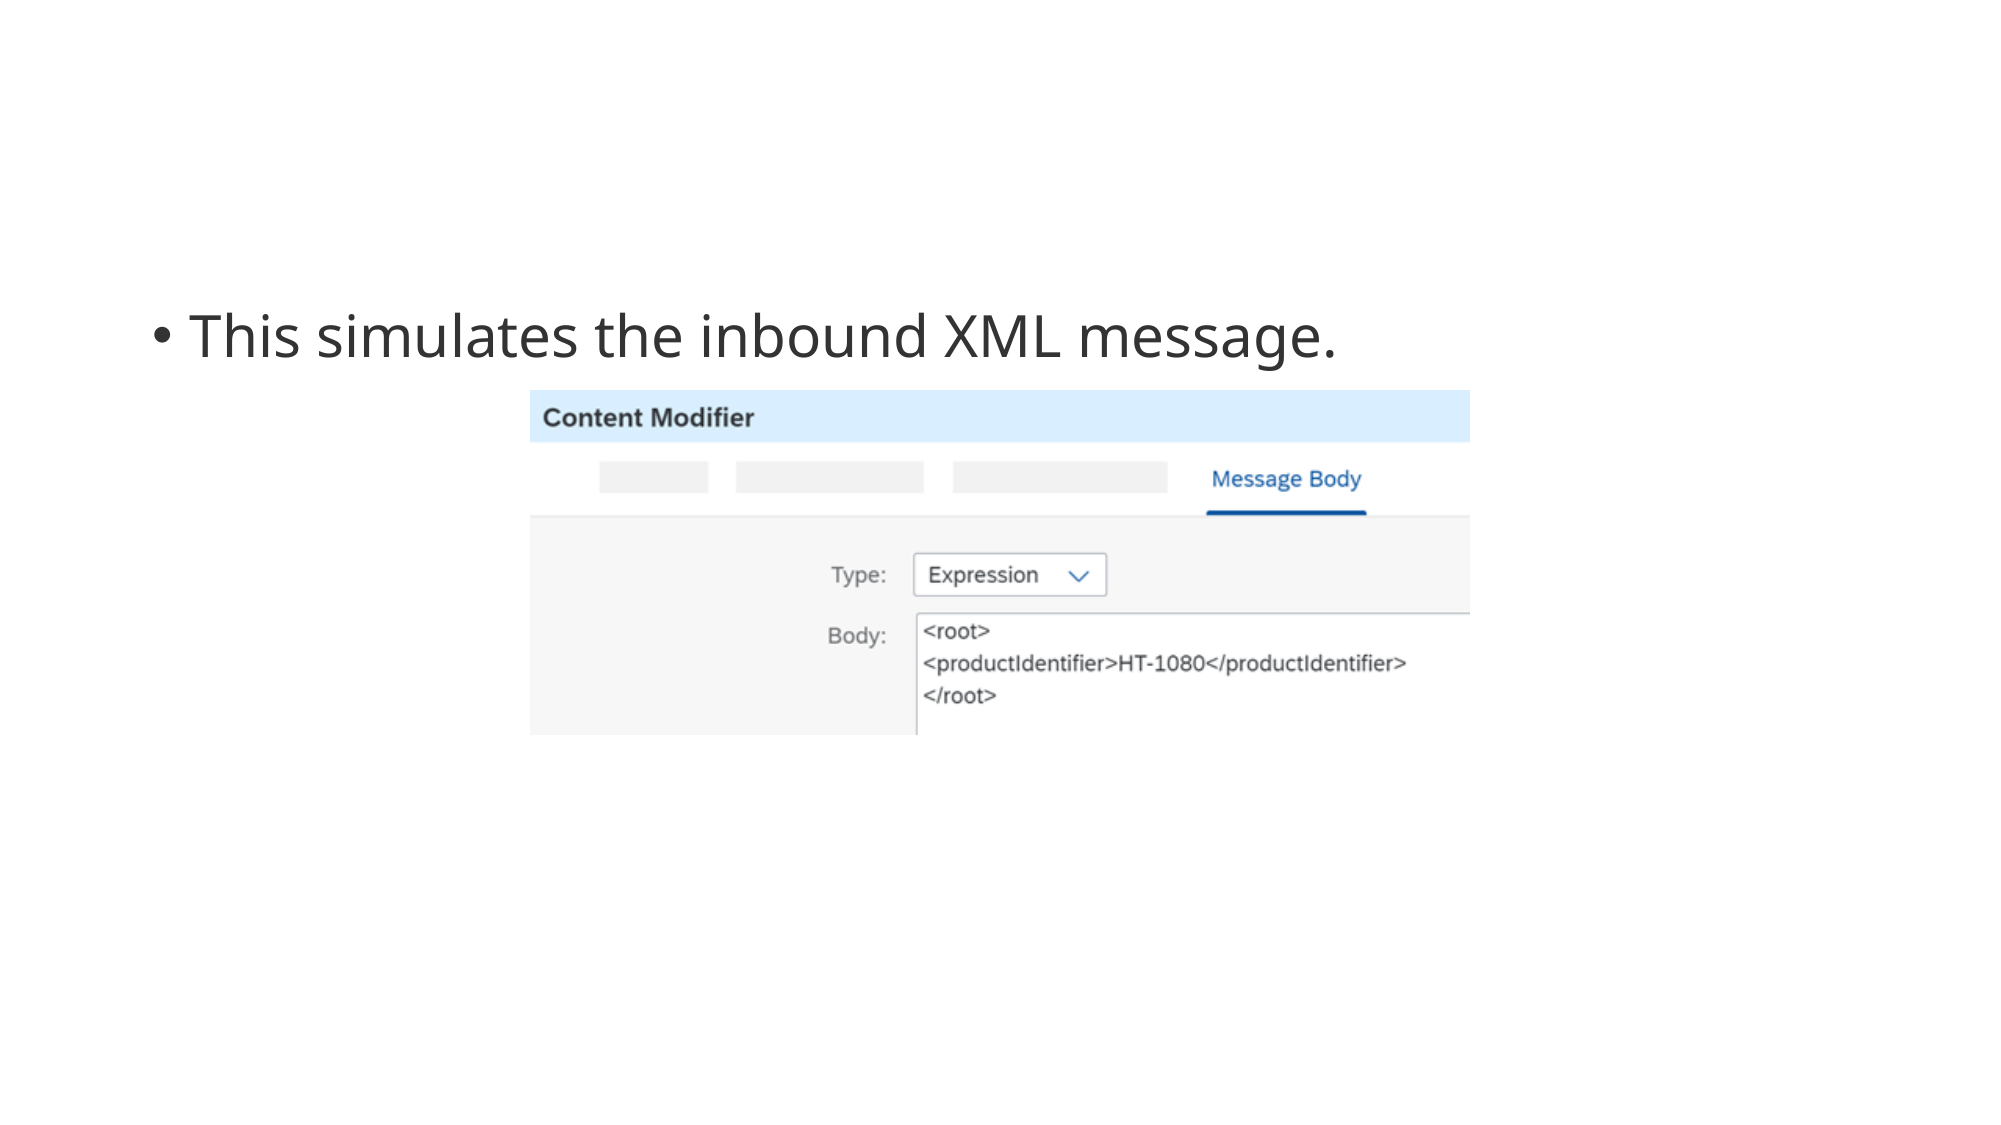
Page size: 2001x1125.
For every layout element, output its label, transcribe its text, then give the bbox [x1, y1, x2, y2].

list This simulates the inbound XML message. [137, 299, 1863, 1014]
picture [530, 390, 1470, 735]
